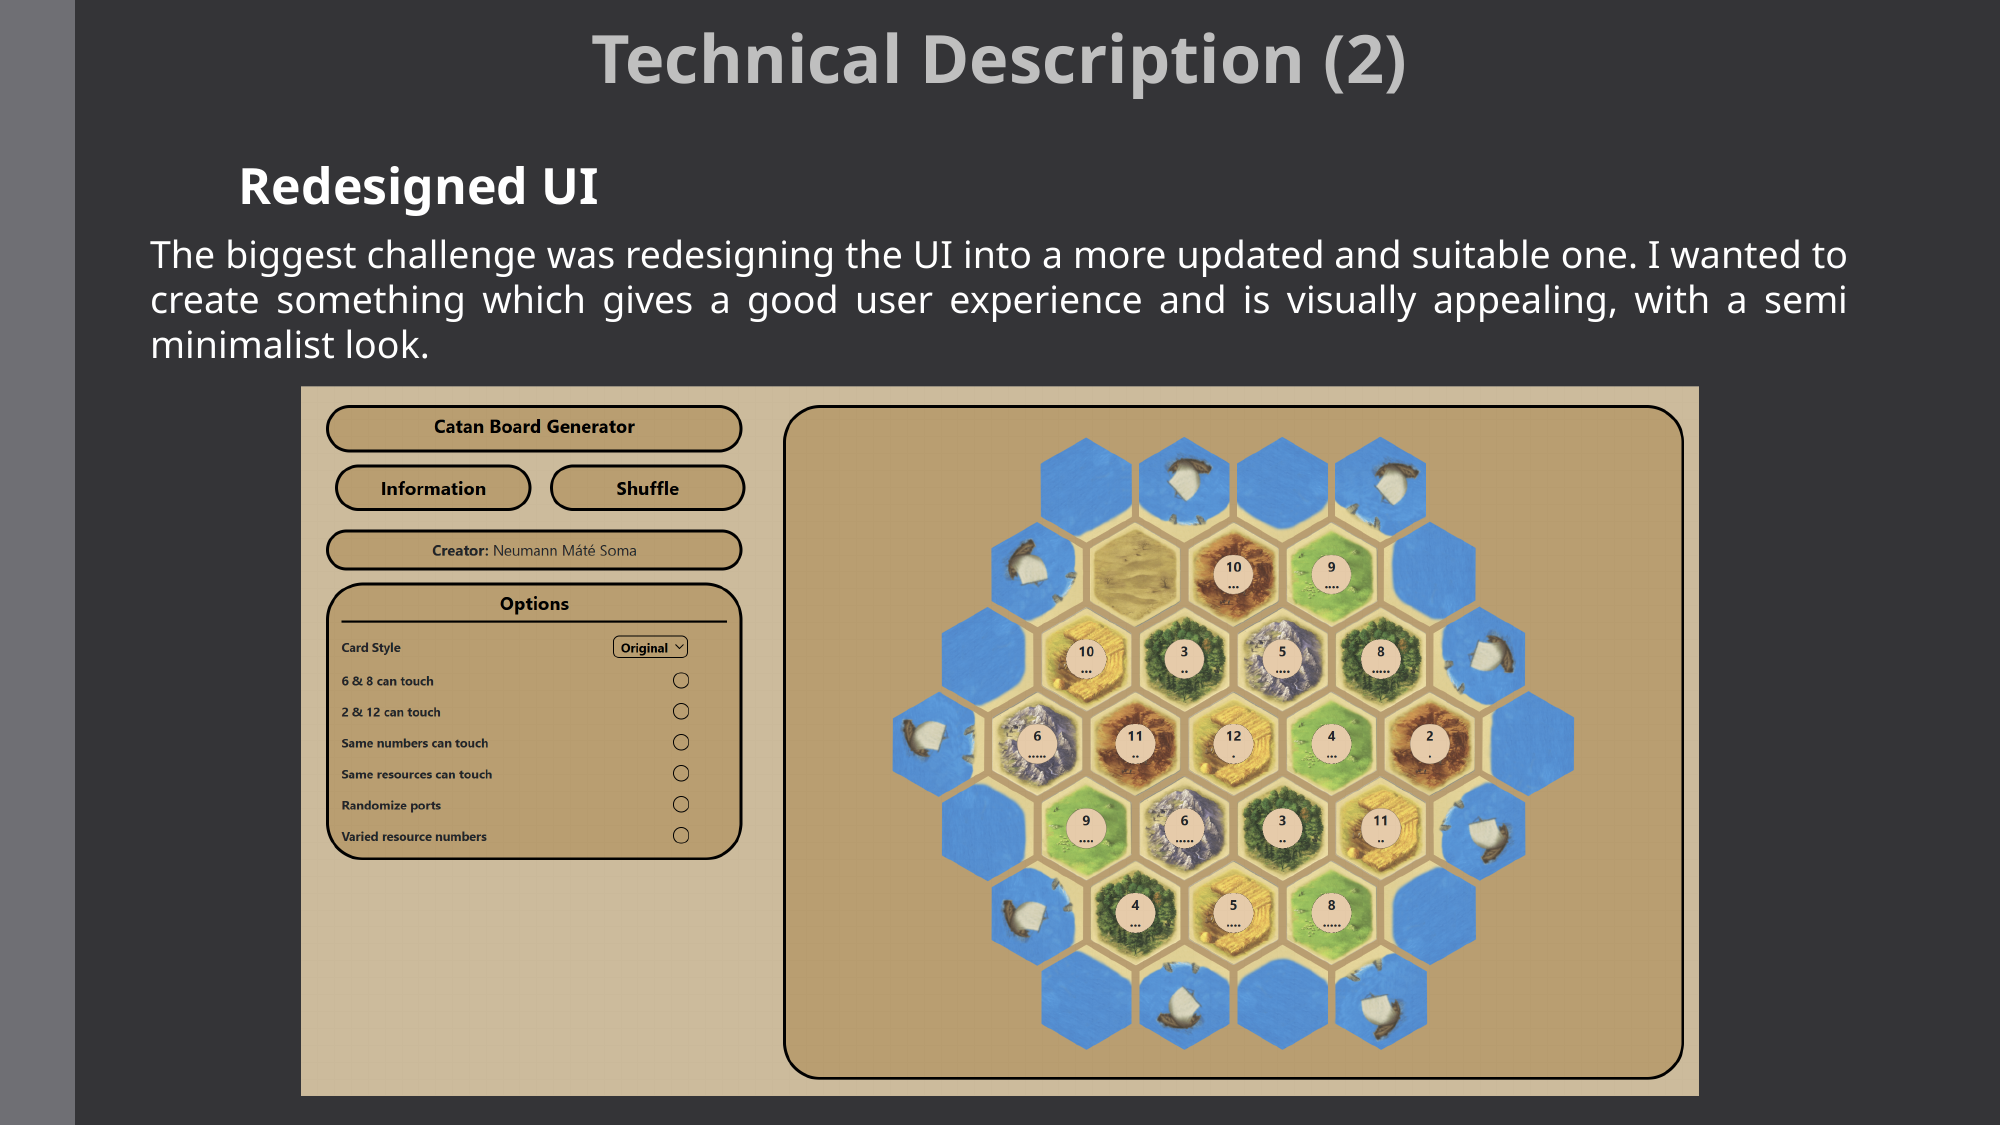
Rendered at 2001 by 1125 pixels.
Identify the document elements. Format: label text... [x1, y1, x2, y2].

text_box The biggest challenge was redesigning the UI into a more updated and suitable one. I wanted to create something which gives a good user experience and is visually appealing, with a semi minimalist look. [135, 223, 1865, 374]
text_box Technical Description (2) [550, 4, 1450, 117]
picture [301, 386, 1699, 1096]
text_box Redesigned UI [224, 147, 614, 222]
